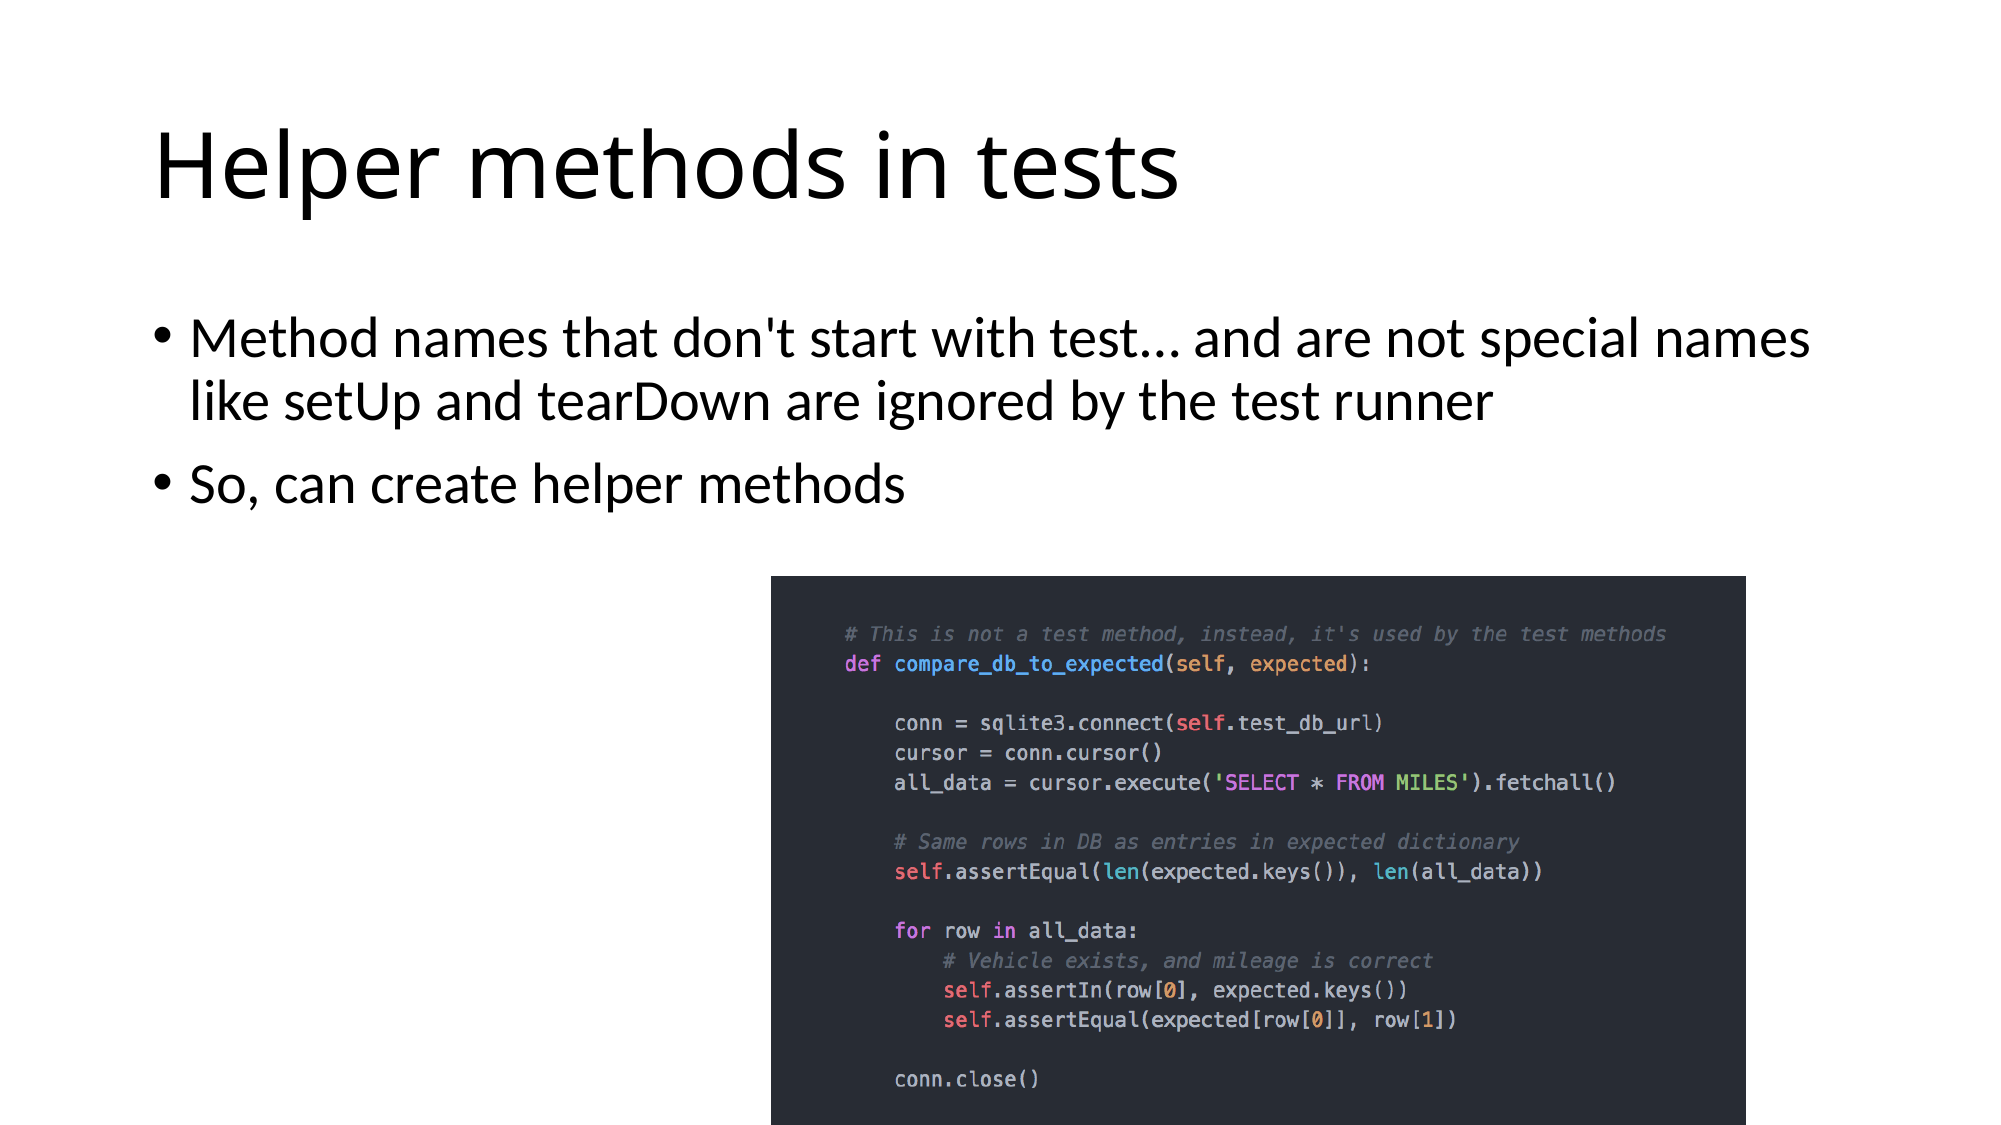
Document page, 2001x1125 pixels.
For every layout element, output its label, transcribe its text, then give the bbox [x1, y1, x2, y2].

title Helper methods in tests [137, 59, 1863, 278]
list Method names that don't start with test… and are not special names like setUp and tearDown are ignored by the test runner So, can create helper methods [137, 299, 1863, 1014]
picture [771, 576, 1746, 1125]
